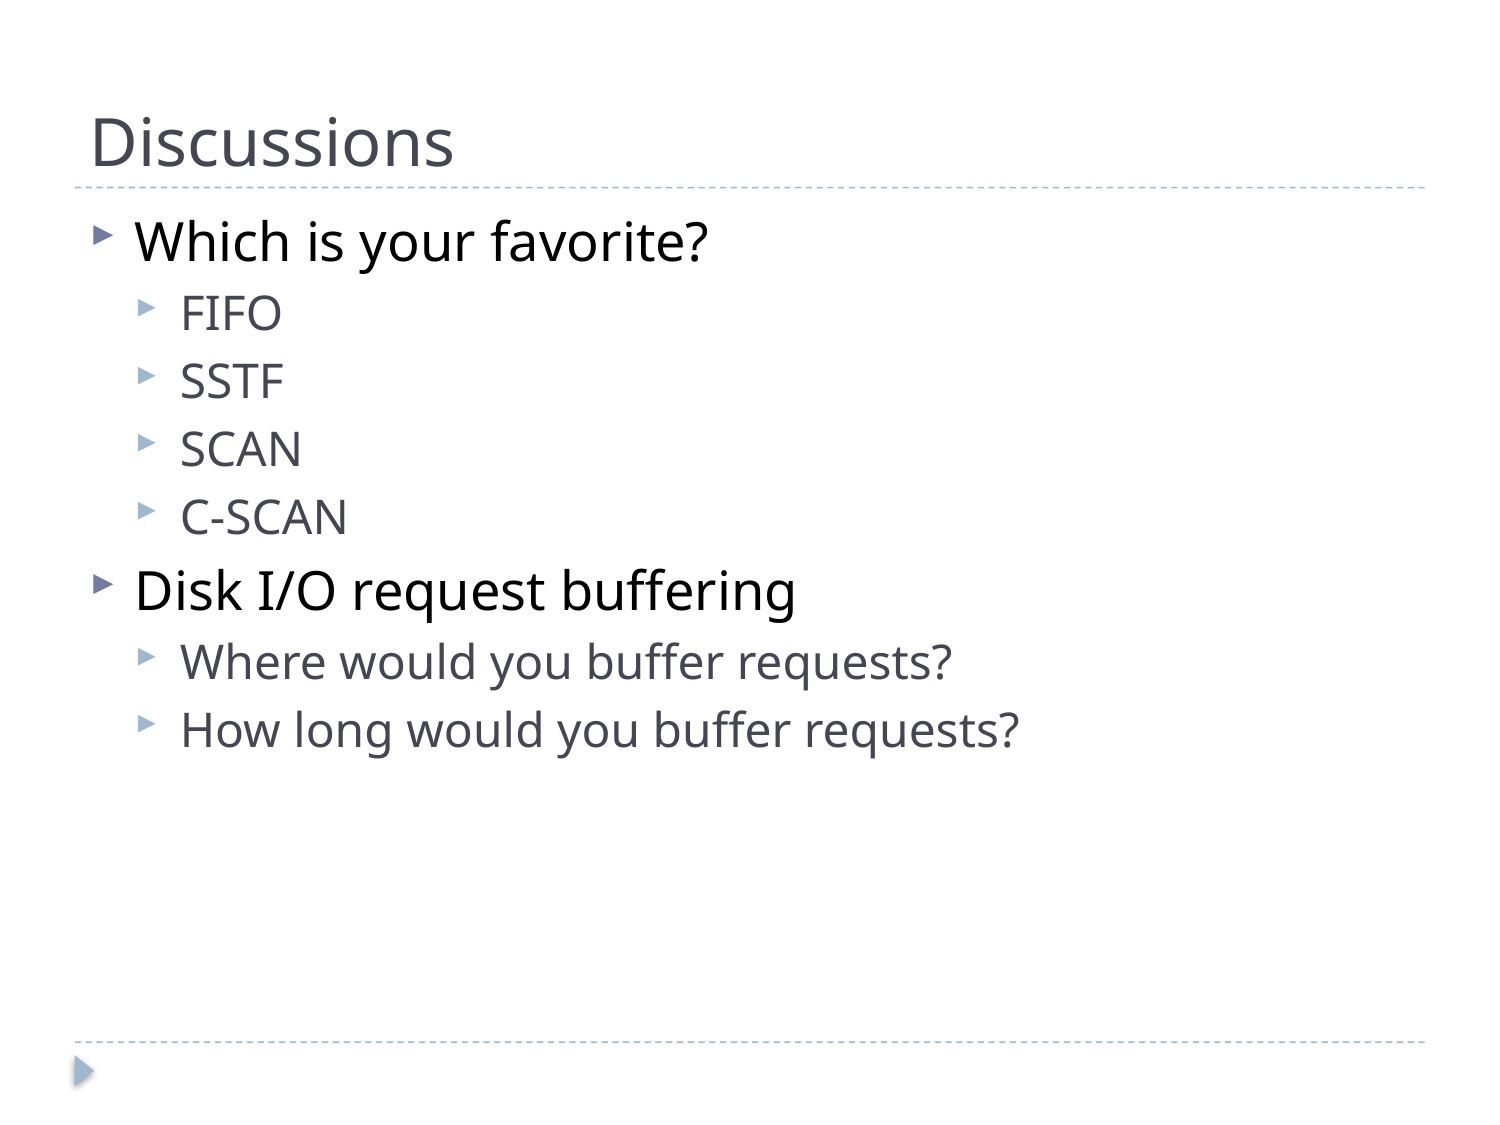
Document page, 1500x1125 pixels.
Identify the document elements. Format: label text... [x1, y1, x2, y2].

list Which is your favorite? FIFO SSTF SCAN C-SCAN Disk I/O request buffering Where would you buffer requests? How long would you buffer requests? [75, 200, 1425, 1010]
title Discussions [75, 24, 1425, 188]
